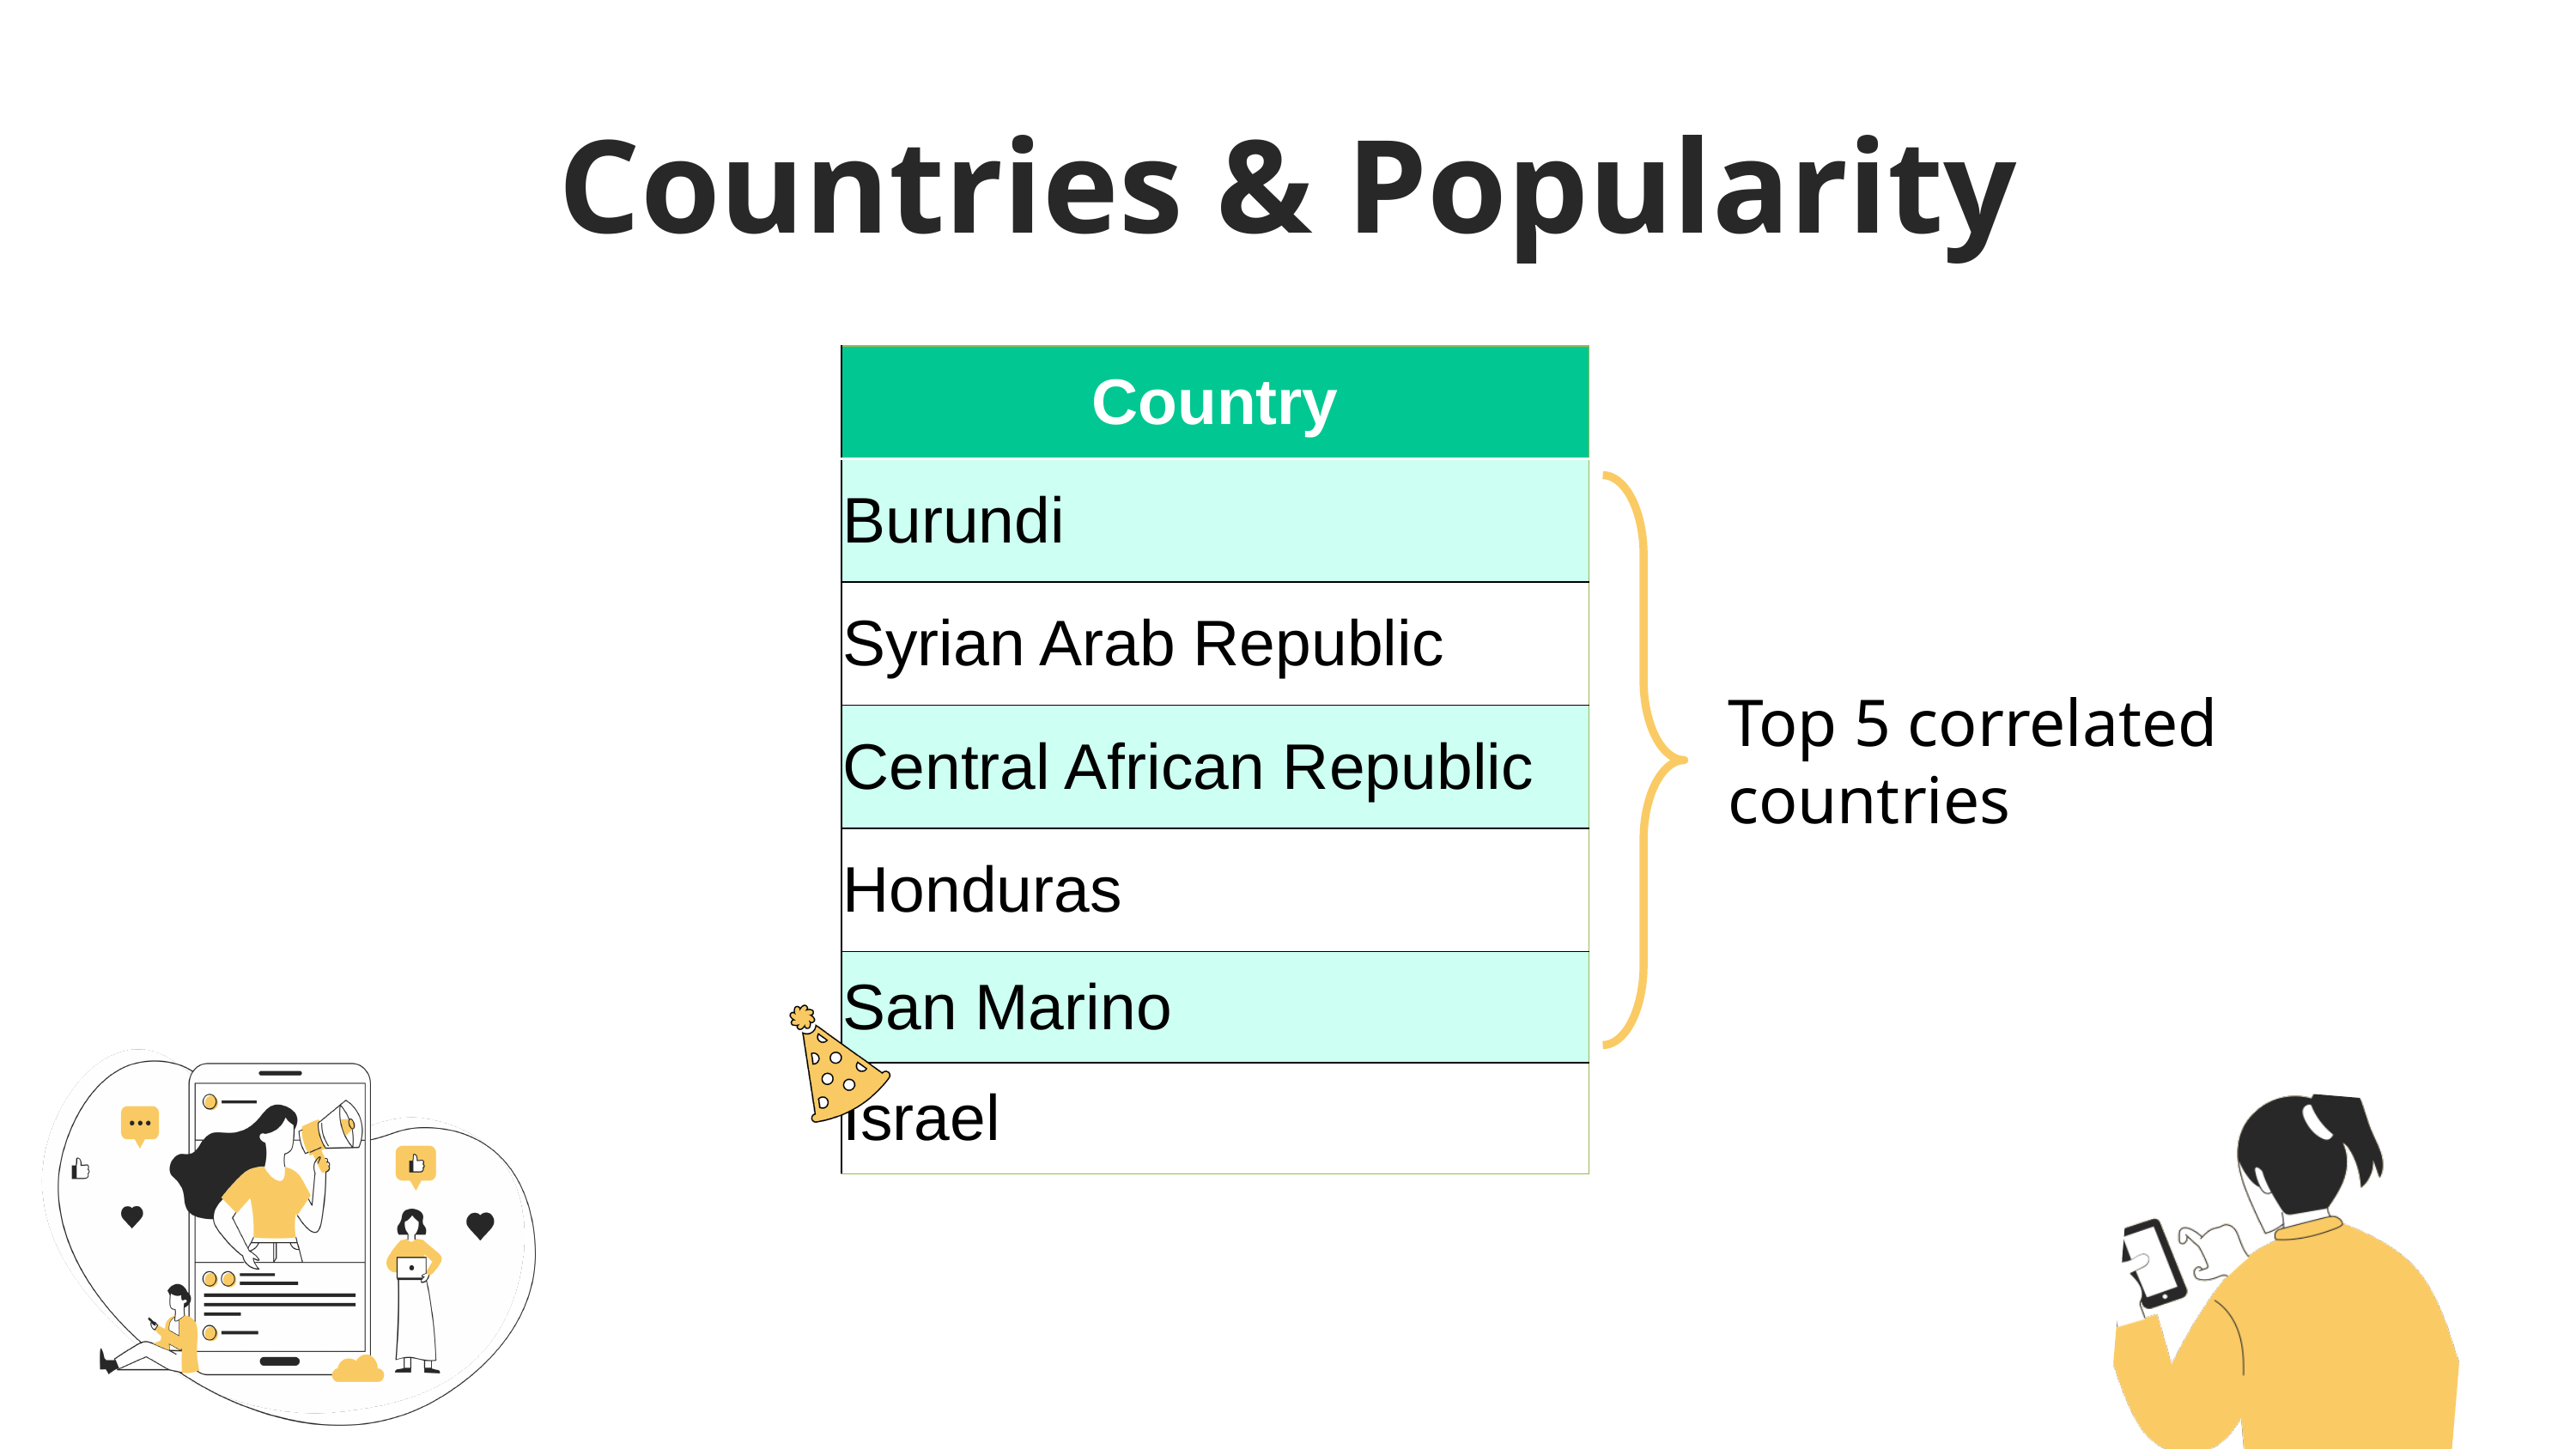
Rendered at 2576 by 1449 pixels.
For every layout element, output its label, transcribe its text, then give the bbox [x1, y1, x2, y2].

text_box [2105, 1079, 2482, 1449]
text_box [1602, 474, 1686, 1046]
table_cell San Marino [842, 952, 1589, 1062]
table_cell Israel [842, 1064, 1589, 1173]
table_cell Honduras [842, 829, 1589, 951]
picture [33, 1045, 538, 1427]
text_box Top 5 correlated countries [1715, 675, 2407, 843]
table_cell Central African Republic [842, 706, 1589, 828]
table_cell Burundi [842, 460, 1589, 581]
table_cell Syrian Arab Republic [842, 583, 1589, 705]
table_header Country [842, 347, 1589, 458]
text_box Countries & Popularity [0, 60, 2576, 259]
picture [737, 967, 916, 1146]
